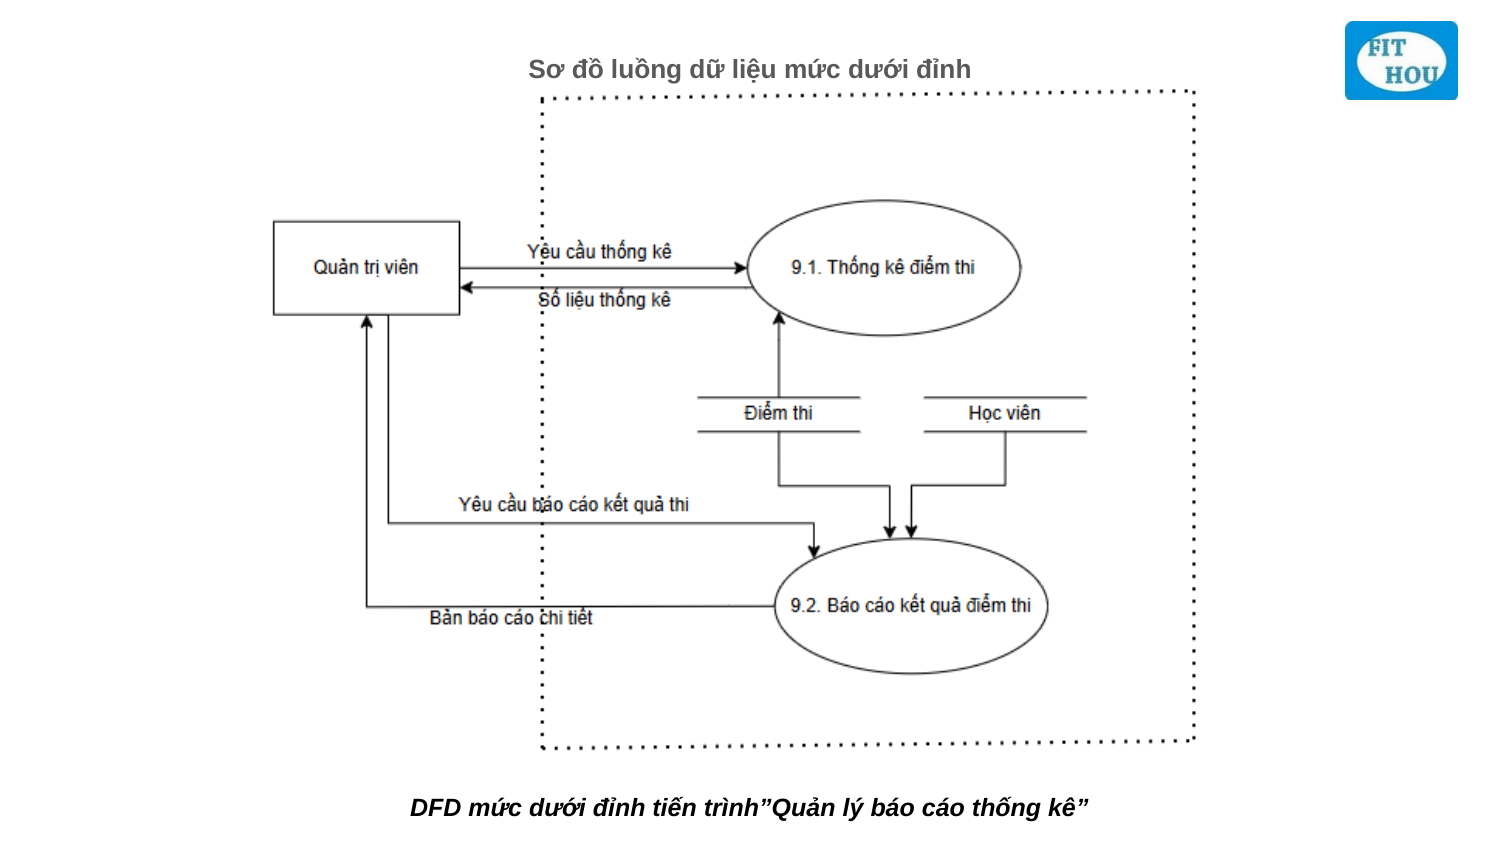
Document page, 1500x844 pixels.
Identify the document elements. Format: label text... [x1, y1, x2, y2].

picture [1344, 21, 1350, 28]
picture [263, 71, 1237, 772]
text_box DFD mức dưới đỉnh tiến trình”Quản lý báo cáo thống kê” [245, 771, 1255, 836]
picture [1352, 31, 1447, 94]
list Sơ đồ luồng dữ liệu mức dưới đỉnh [454, 21, 1046, 69]
picture [1449, 21, 1459, 27]
